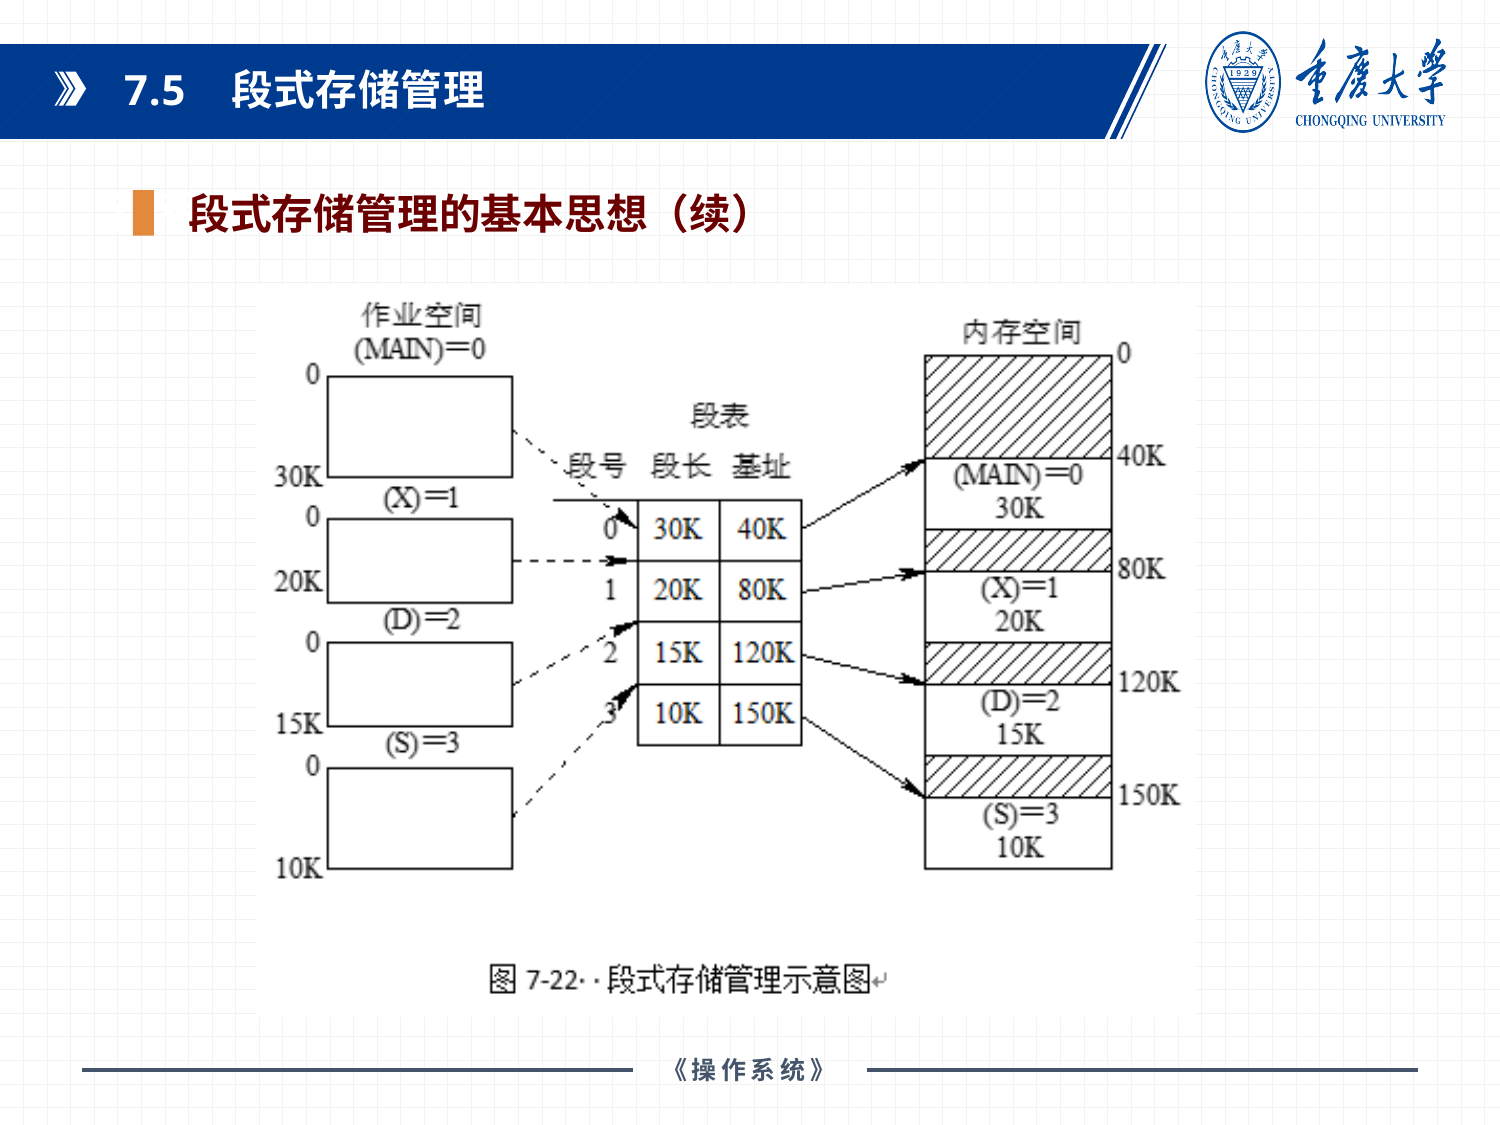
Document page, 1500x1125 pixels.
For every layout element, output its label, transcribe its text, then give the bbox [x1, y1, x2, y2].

text_box 段式存储管理的基本思想（续） [173, 180, 801, 245]
text_box [132, 189, 155, 237]
picture [1205, 31, 1446, 133]
text_box 7.5 段式存储管理 [109, 61, 1045, 146]
picture [256, 284, 1195, 1017]
list 课程教材： [95, 183, 1031, 246]
